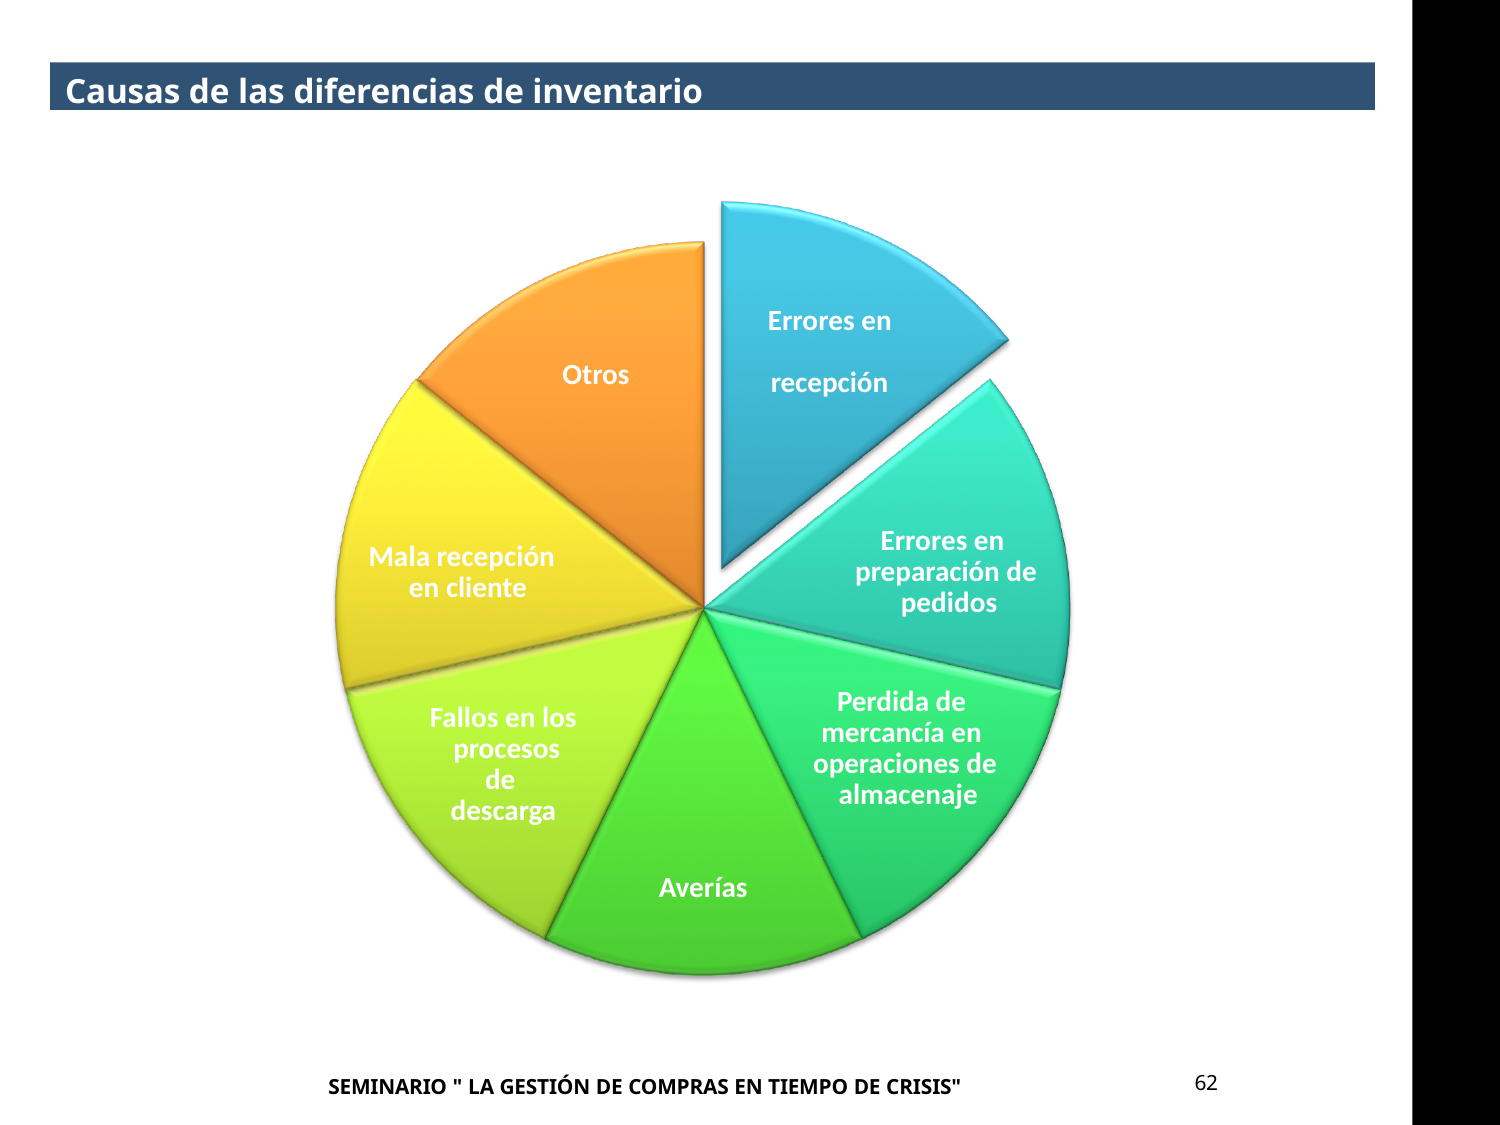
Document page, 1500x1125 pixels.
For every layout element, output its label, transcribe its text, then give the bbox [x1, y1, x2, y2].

text_box Causas de las diferencias de inventario [50, 62, 1375, 110]
picture [327, 197, 1079, 987]
footer SEMINARIO " LA GESTIÓN DE COMPRAS EN TIEMPO DE CRISIS" [326, 1073, 1008, 1125]
slide_number 60 [1177, 1068, 1224, 1125]
